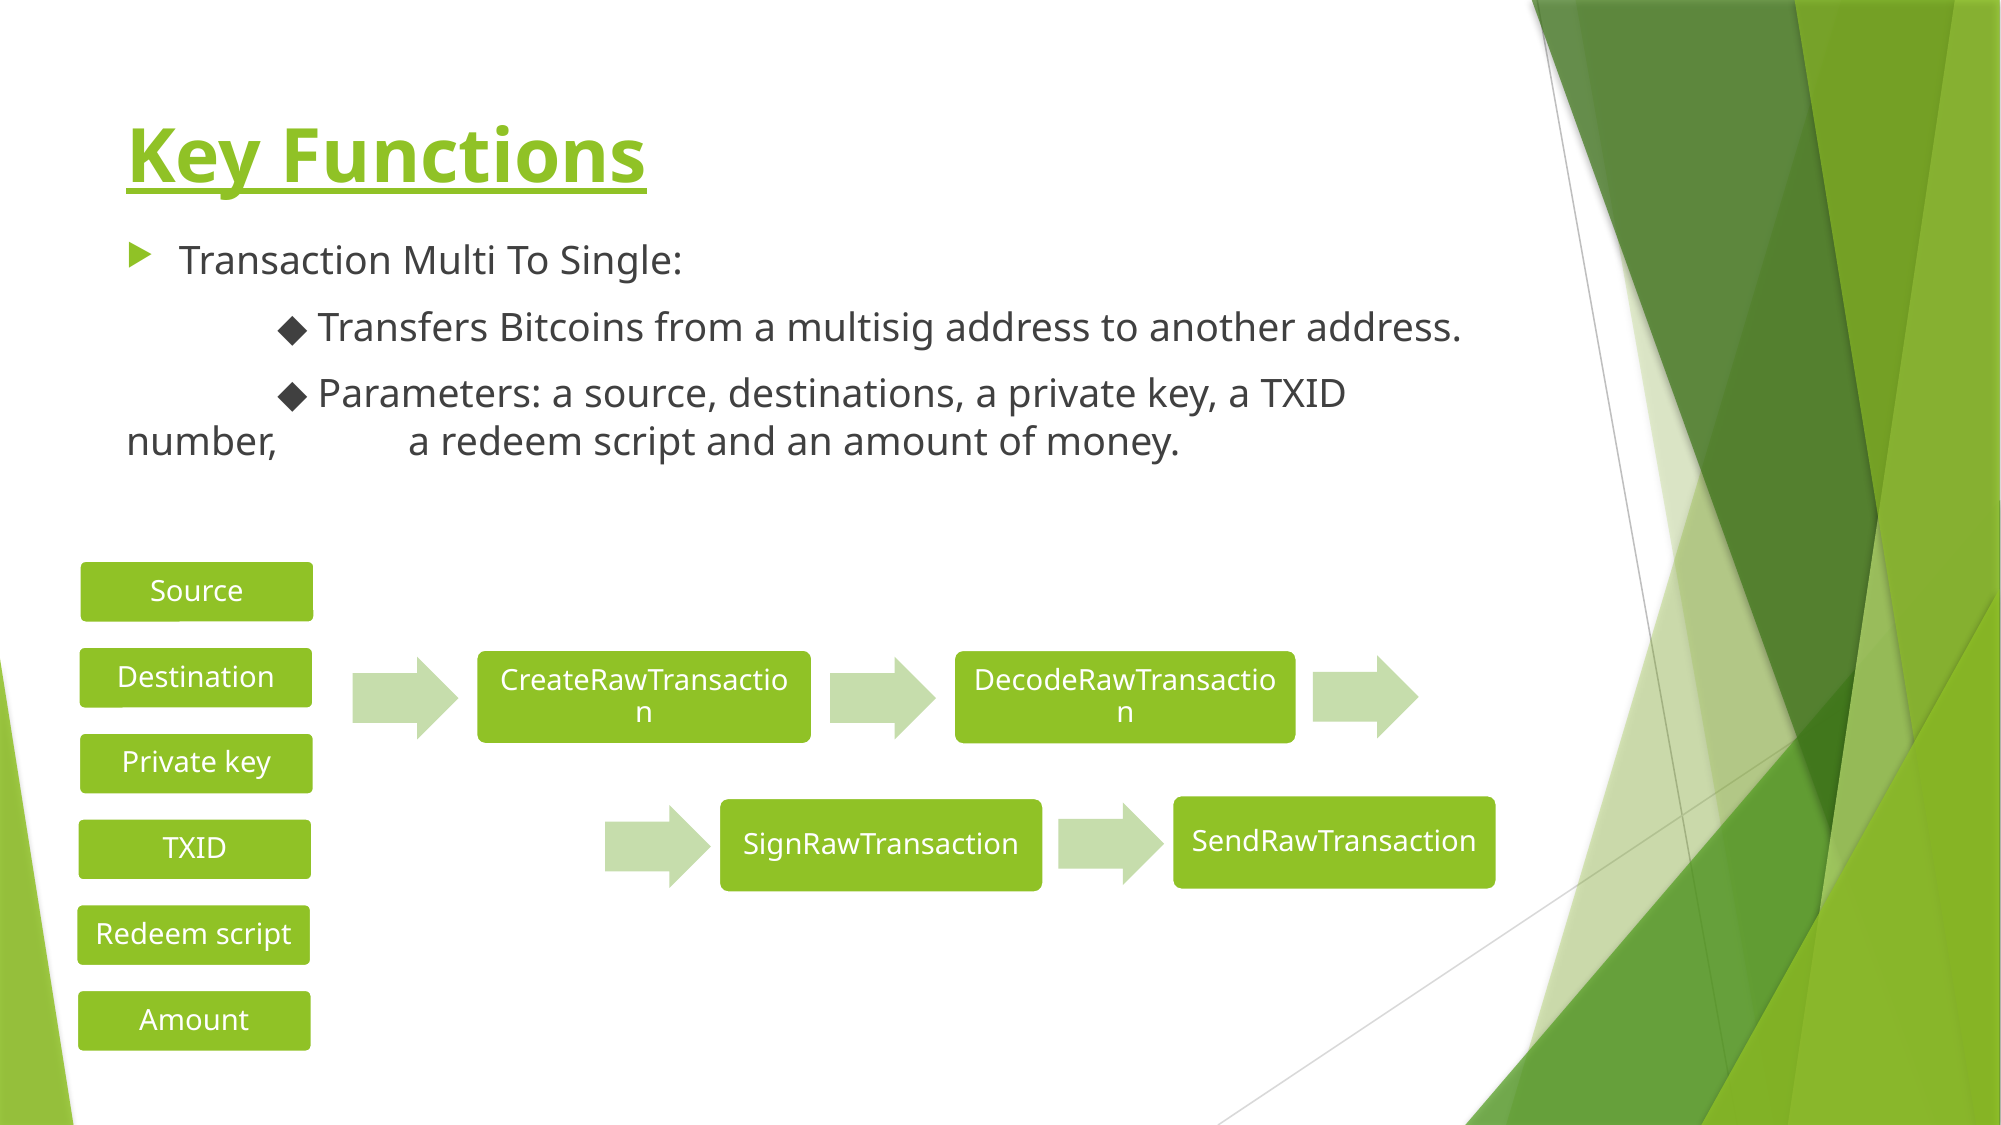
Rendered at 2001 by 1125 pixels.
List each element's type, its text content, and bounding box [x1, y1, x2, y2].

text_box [1057, 801, 1165, 886]
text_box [77, 645, 315, 710]
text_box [75, 903, 312, 967]
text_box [1312, 654, 1420, 739]
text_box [78, 559, 316, 624]
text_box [76, 817, 314, 882]
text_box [1171, 794, 1498, 891]
title Key Functions [111, 99, 1522, 228]
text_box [717, 797, 1045, 894]
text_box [352, 656, 459, 740]
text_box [604, 804, 712, 889]
list Transaction Multi To Single: ◆ Transfers Bitcoins from a multisig address to another address. ◆ Parameters: a source, destinations, a private key, a TXID number, a redeem script and an amount of money. [111, 228, 1522, 507]
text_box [75, 988, 313, 1053]
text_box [78, 731, 315, 796]
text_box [829, 656, 937, 740]
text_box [952, 648, 1298, 746]
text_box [475, 648, 814, 746]
